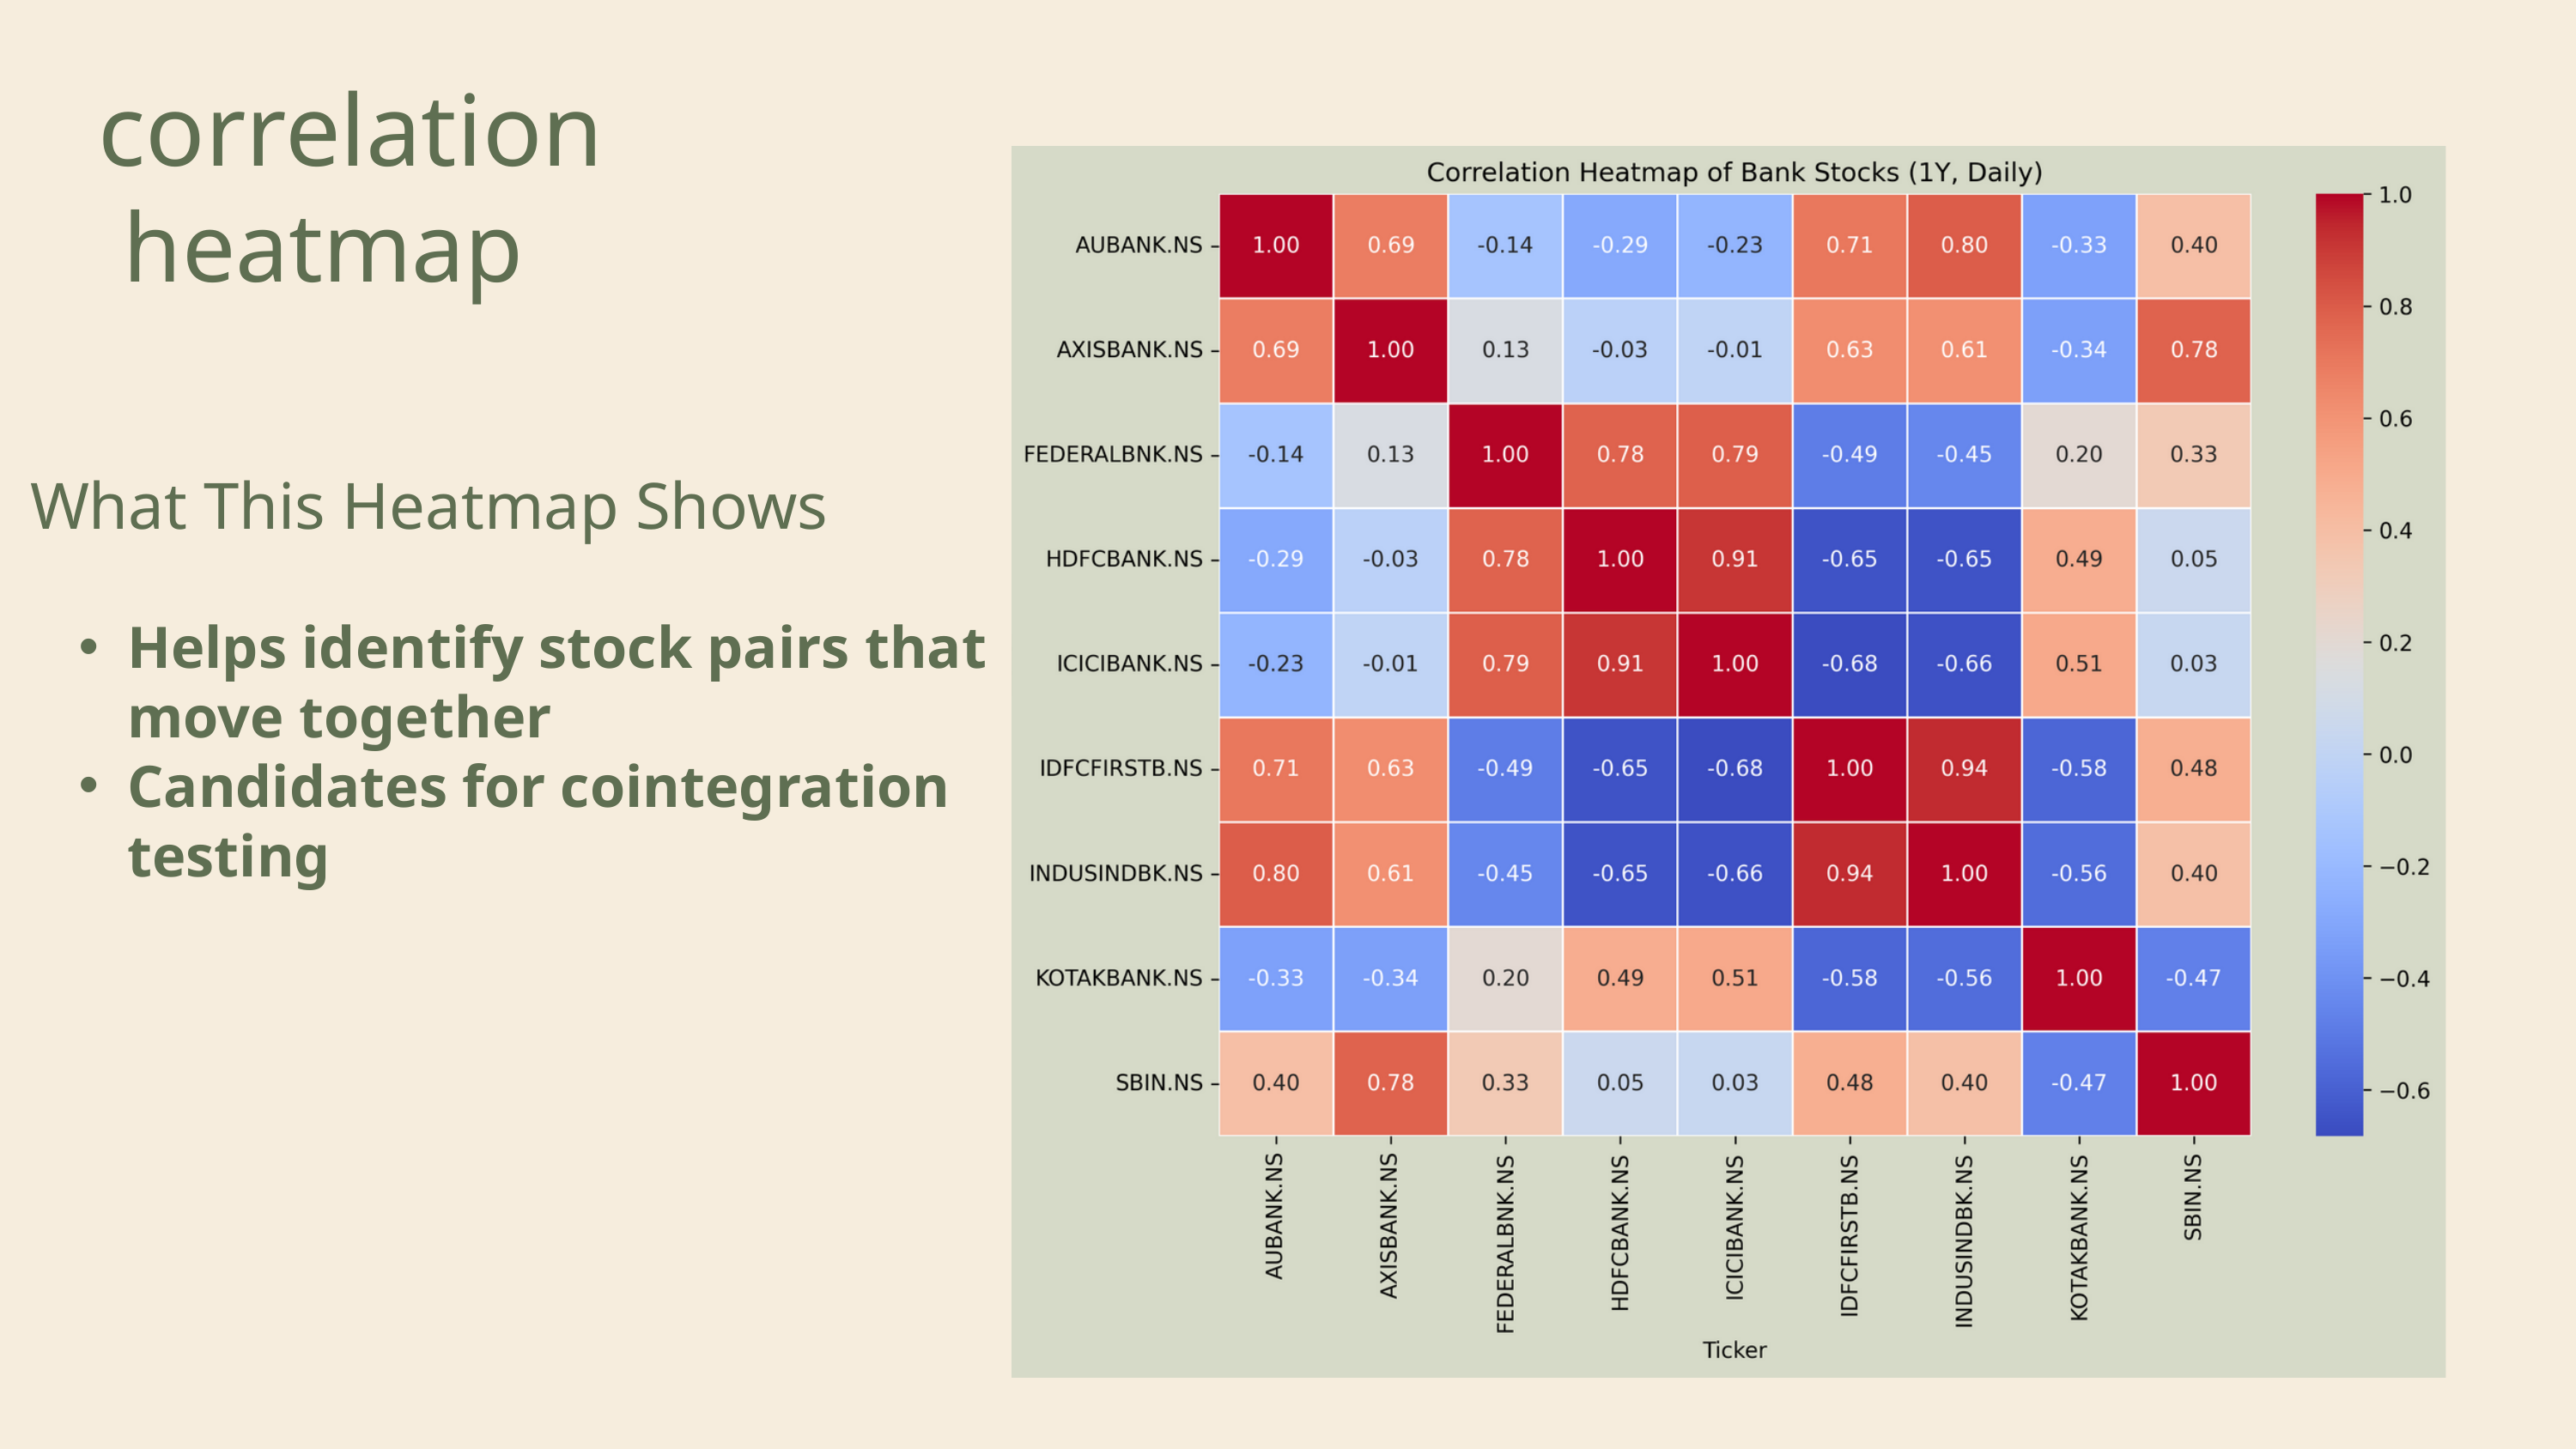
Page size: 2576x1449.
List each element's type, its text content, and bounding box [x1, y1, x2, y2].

text_box correlation heatmap [98, 66, 894, 301]
text_box What This Heatmap Shows Helps identify stock pairs that move together Candidates for cointegration testing [30, 464, 1015, 1043]
text_box [1012, 146, 2446, 1378]
